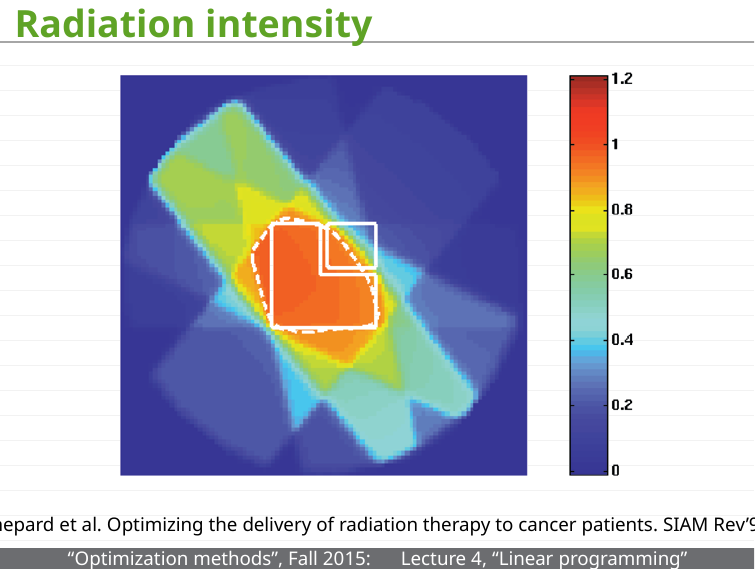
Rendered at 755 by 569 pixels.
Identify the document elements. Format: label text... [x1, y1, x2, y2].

picture [118, 69, 633, 477]
title Radiation intensity [14, 0, 755, 38]
text_box [Shepard et al. Optimizing the delivery of radiation therapy to cancer patients. SIAM Rev’99] [0, 504, 755, 543]
